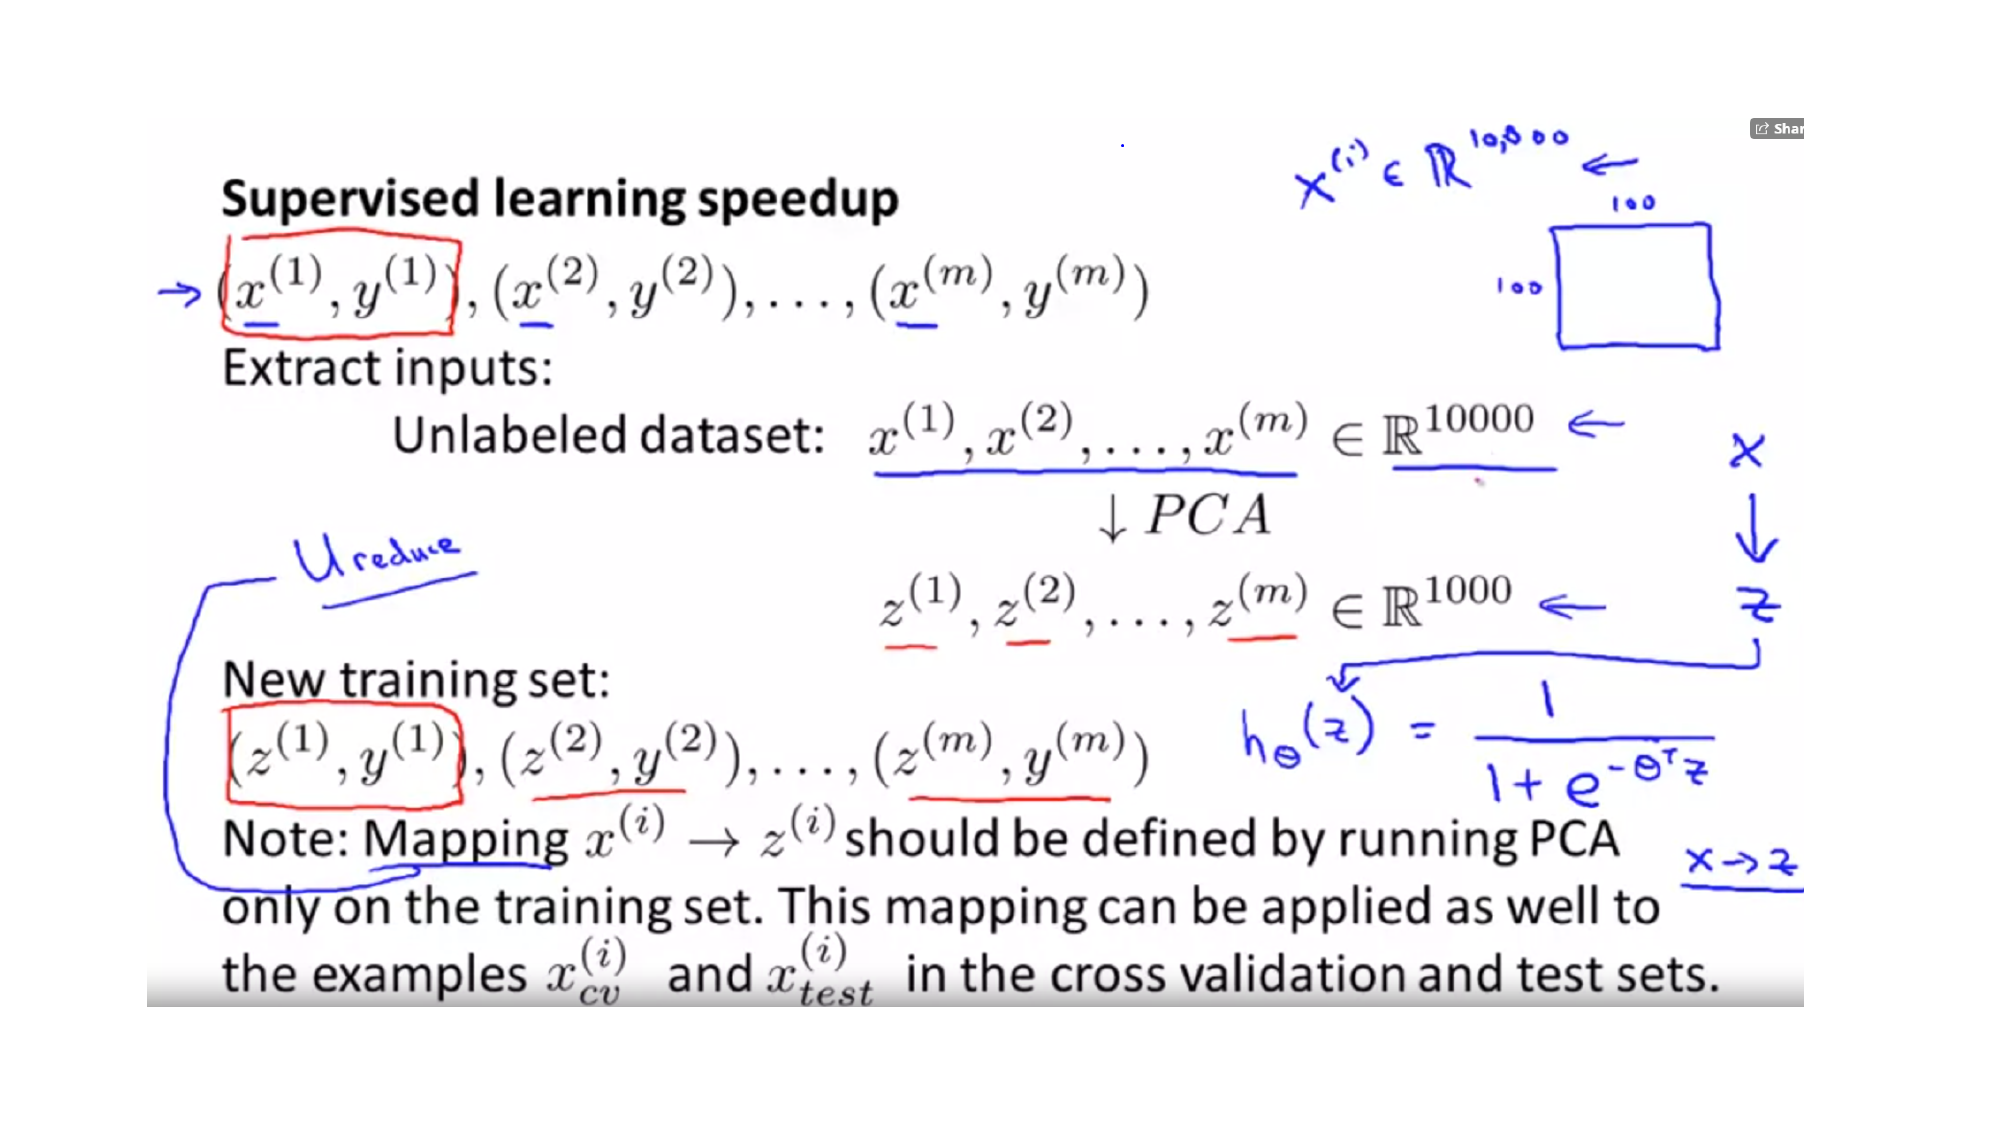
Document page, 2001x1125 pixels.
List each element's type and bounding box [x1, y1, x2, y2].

list [147, 118, 1803, 1007]
